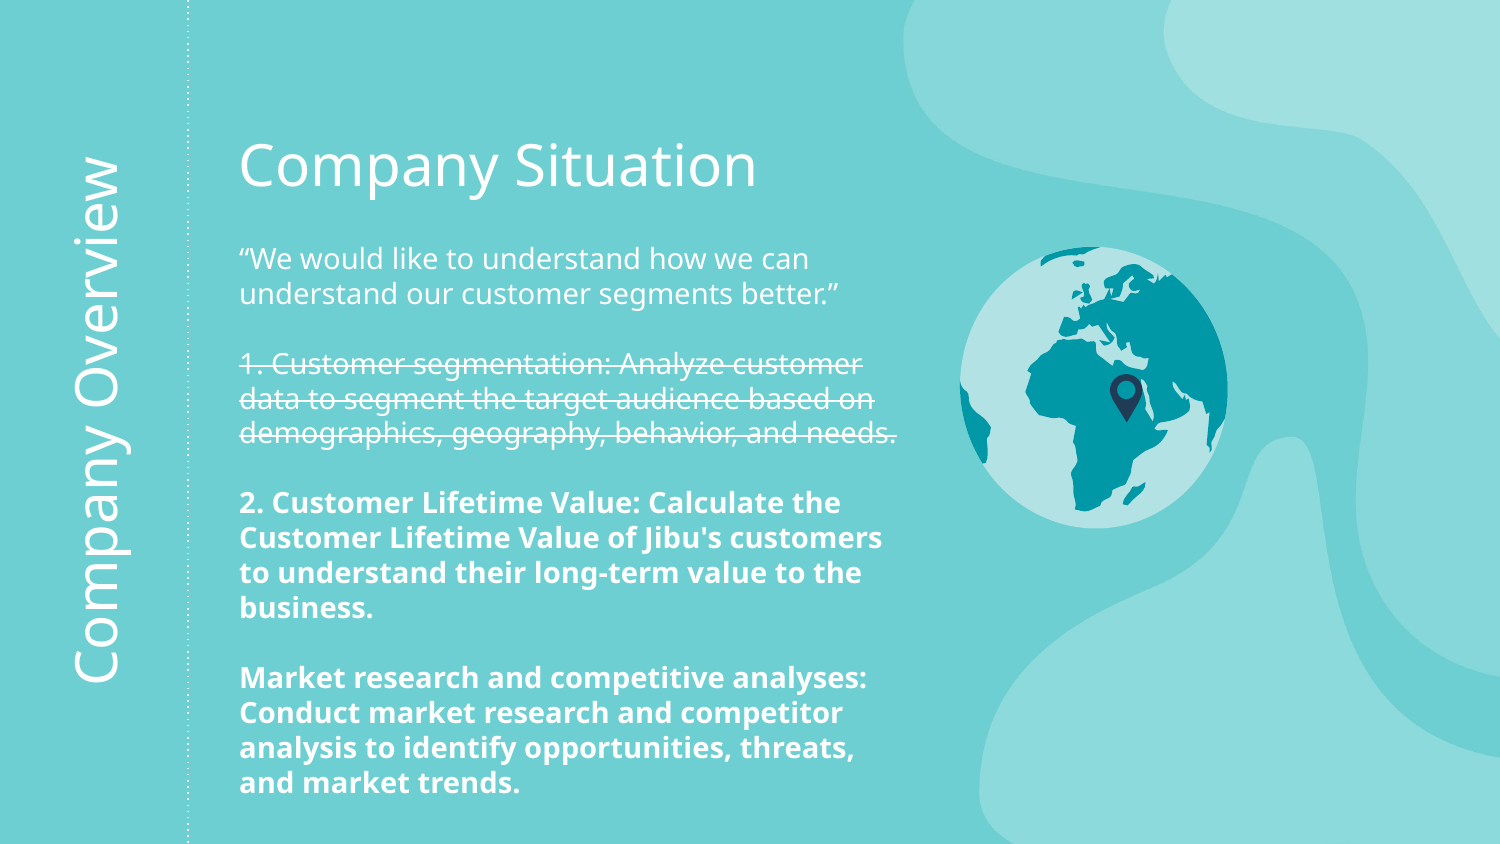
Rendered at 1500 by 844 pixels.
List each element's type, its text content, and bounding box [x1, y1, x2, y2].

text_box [942, 246, 1246, 529]
title Company Overview [43, 65, 138, 778]
picture [0, 0, 1500, 844]
list “We would like to understand how we can understand our customer segments better.” 1. Customer segmentation: Analyze customer data to segment the target audience based on demographics, geography, behavior, and needs. 2. Customer Lifetime Value: Calculate the Customer Lifetime Value of Jibu's customers to understand their long-term value to the business. Market research and competitive analyses: Conduct market research and competitor analysis to identify opportunities, threats, and market trends. [224, 225, 933, 694]
text_box Company Situation [224, 113, 882, 214]
